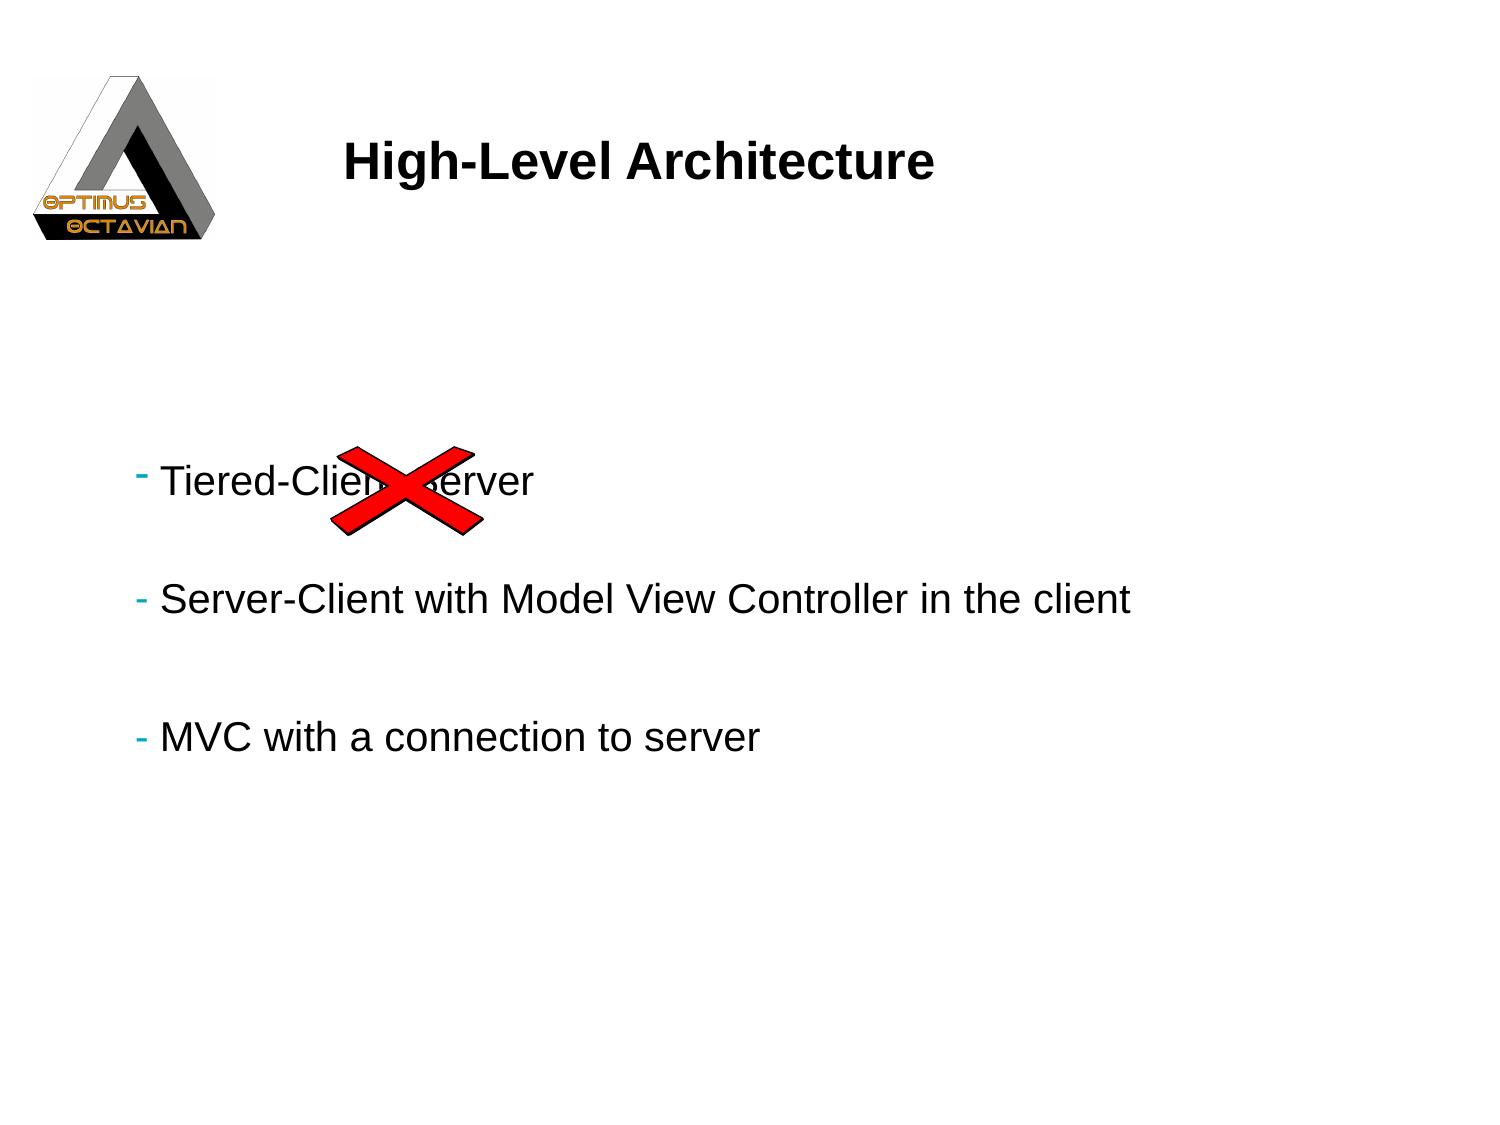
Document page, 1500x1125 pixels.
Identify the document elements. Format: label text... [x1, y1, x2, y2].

title High-Level Architecture [328, 103, 1296, 213]
picture [329, 446, 484, 536]
picture [33, 76, 215, 240]
list Tiered-Client-Server Server-Client with Model View Controller in the client MVC with a connection to server [80, 446, 1327, 895]
